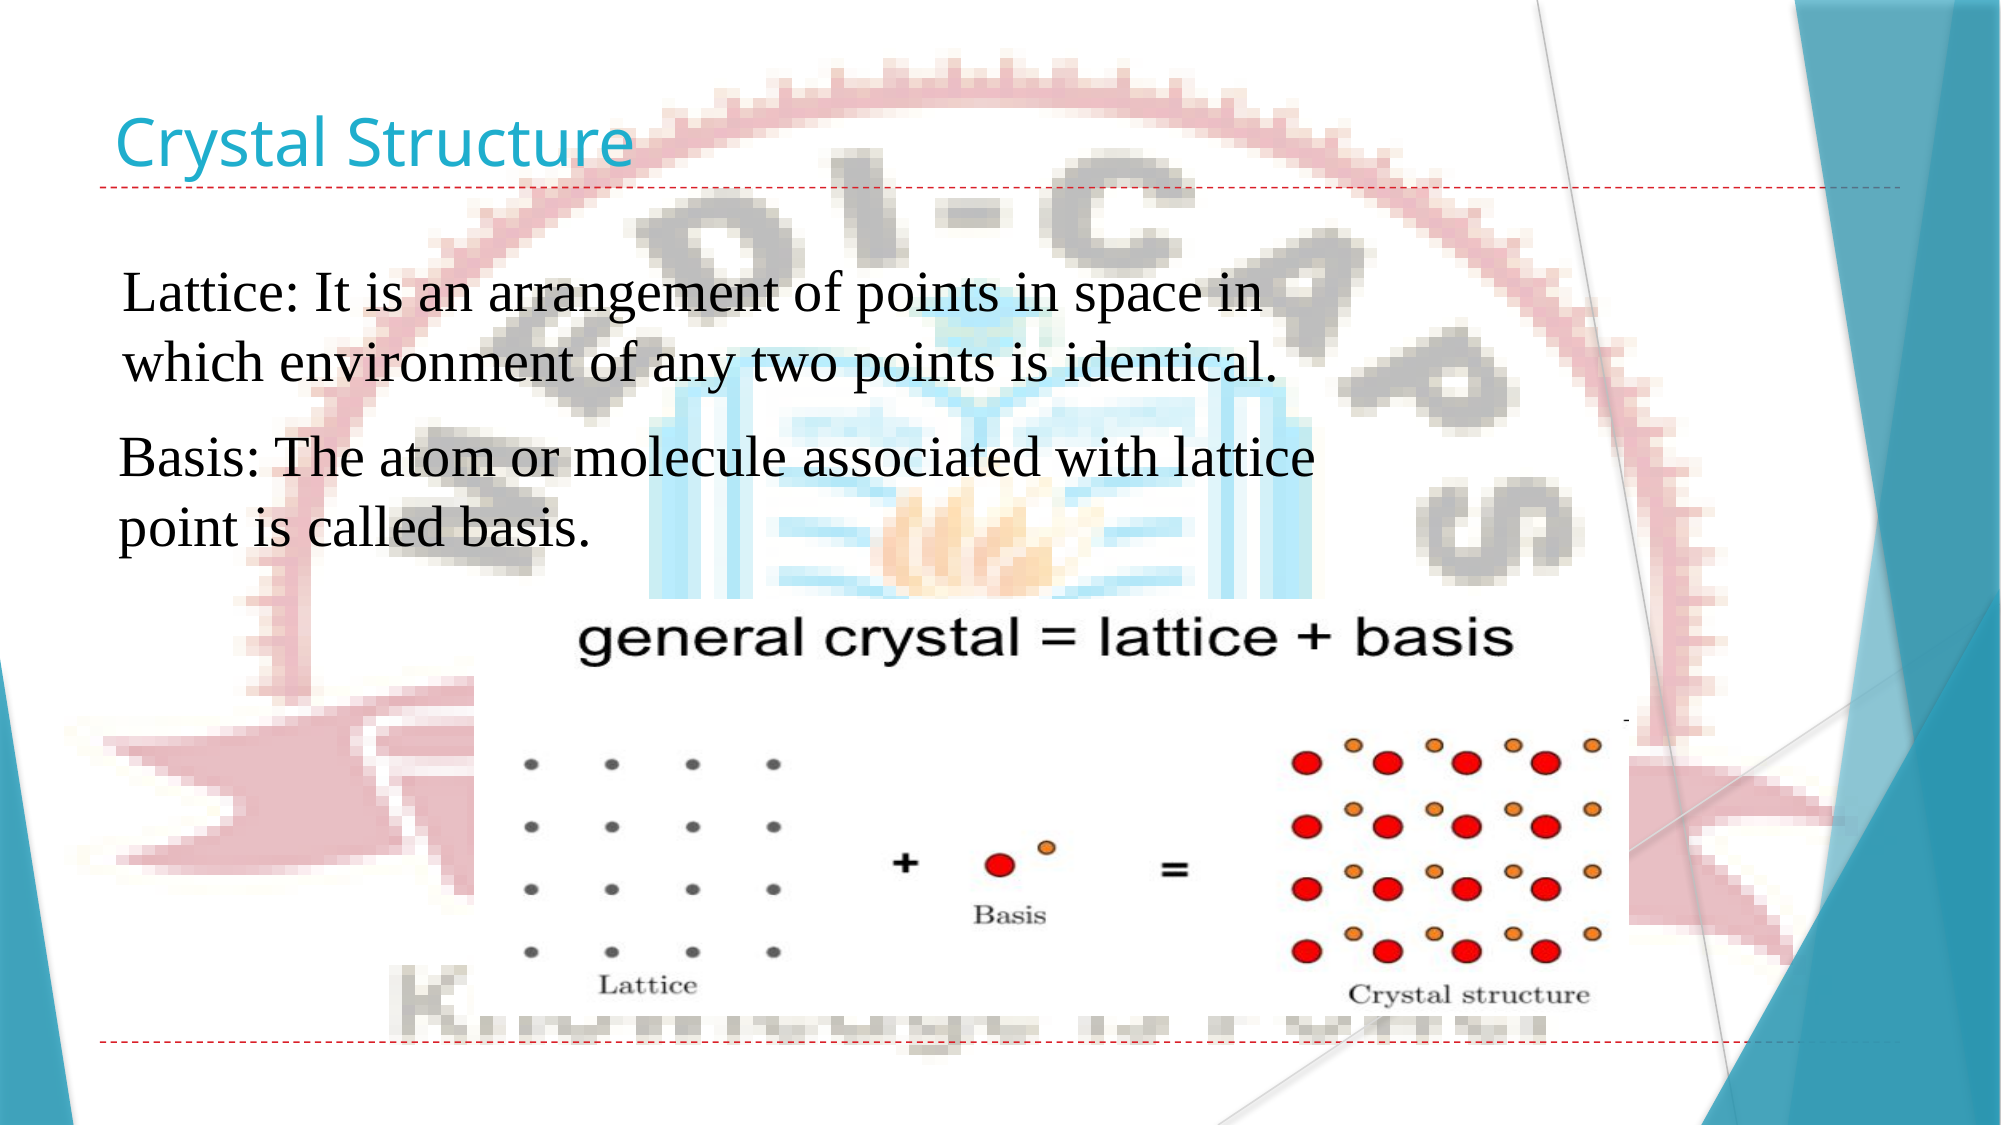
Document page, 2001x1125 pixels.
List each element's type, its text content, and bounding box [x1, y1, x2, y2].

text_box Basis: The atom or molecule associated with lattice point is called basis. [104, 385, 1380, 573]
text_box Lattice: It is an arrangement of points in space in which environment of any two points is identical. [108, 212, 1384, 400]
picture [474, 599, 1630, 1017]
title Crystal Structure [99, 37, 1900, 188]
